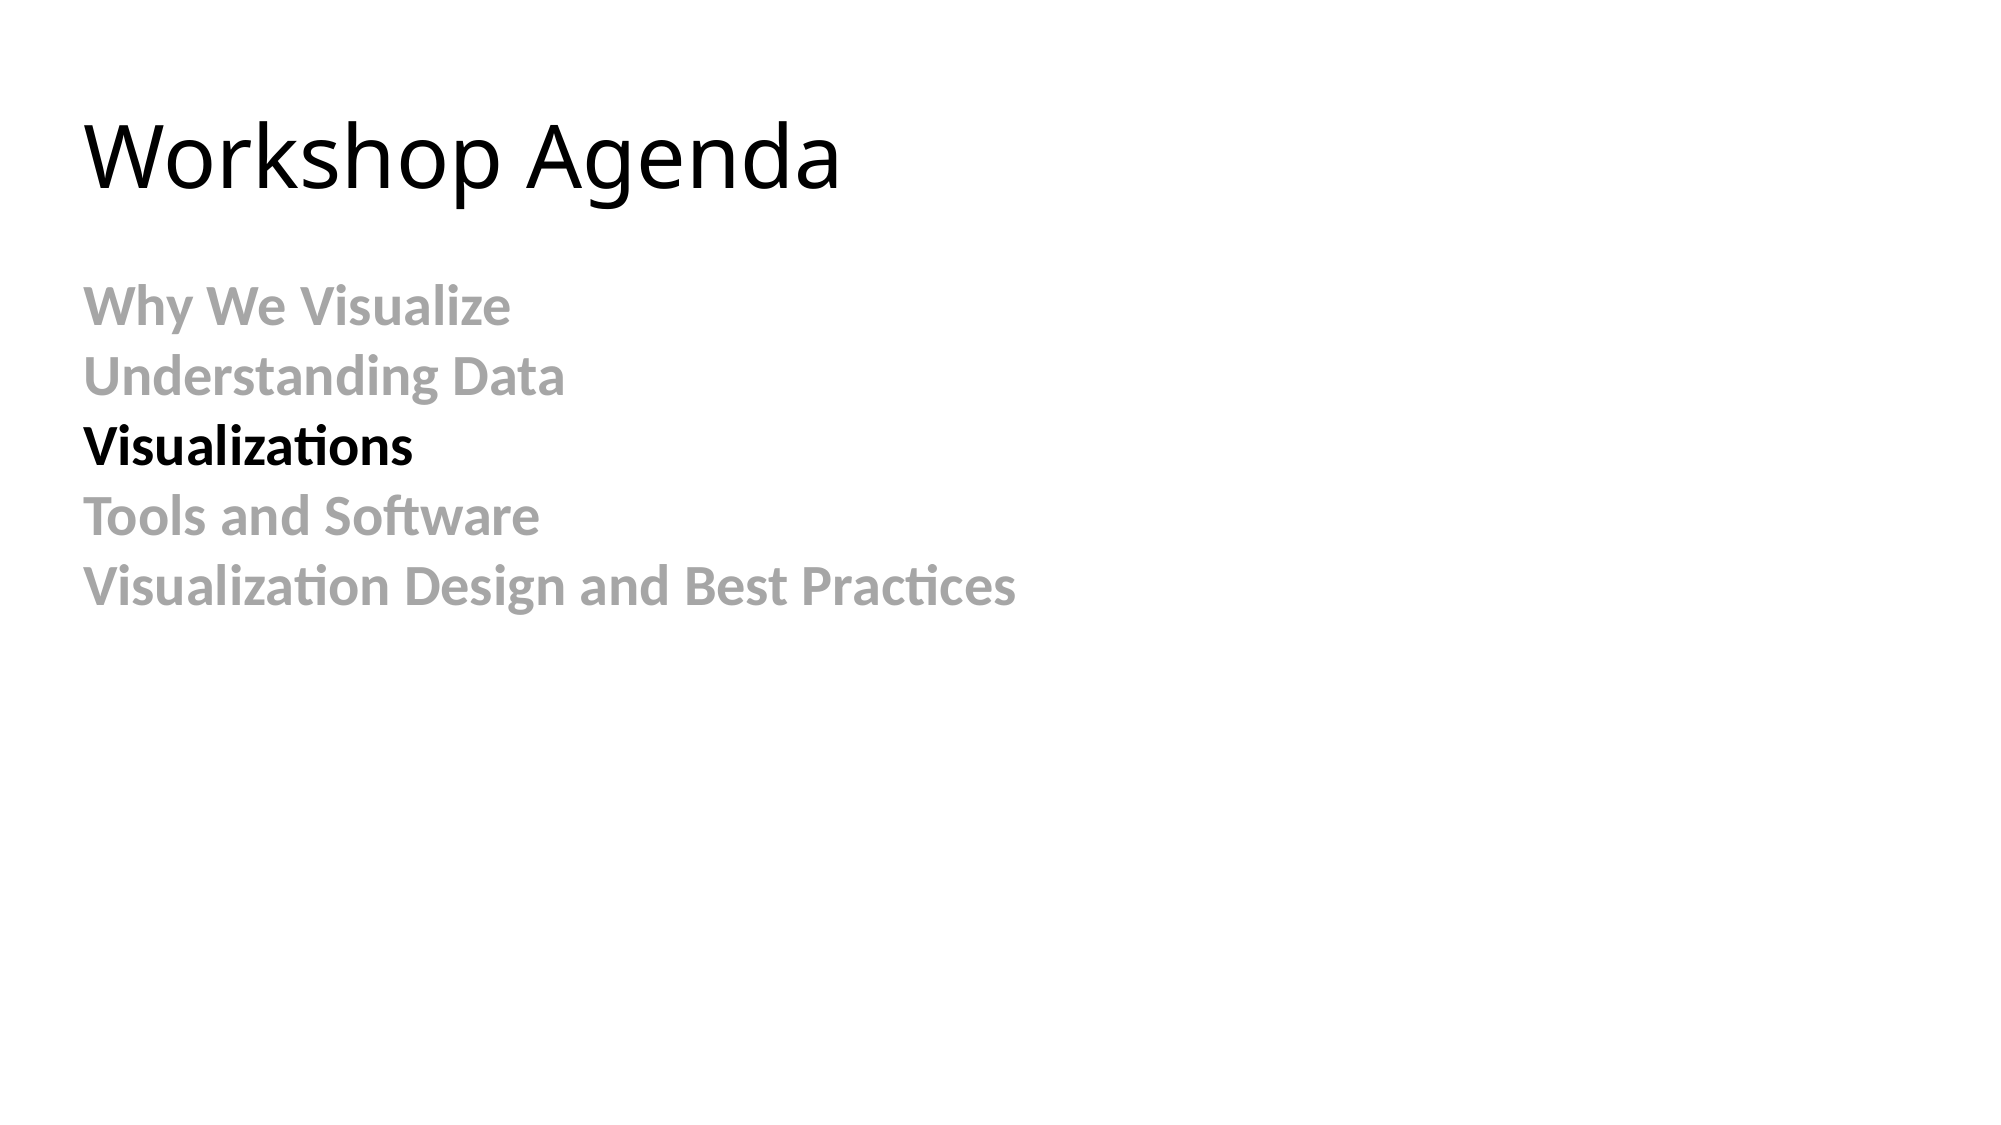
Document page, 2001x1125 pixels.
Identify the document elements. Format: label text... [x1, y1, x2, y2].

title Workshop Agenda [68, 97, 1932, 223]
list Why We Visualize Understanding Data Visualizations Tools and Software Visualization Design and Best Practices [68, 252, 1932, 1000]
